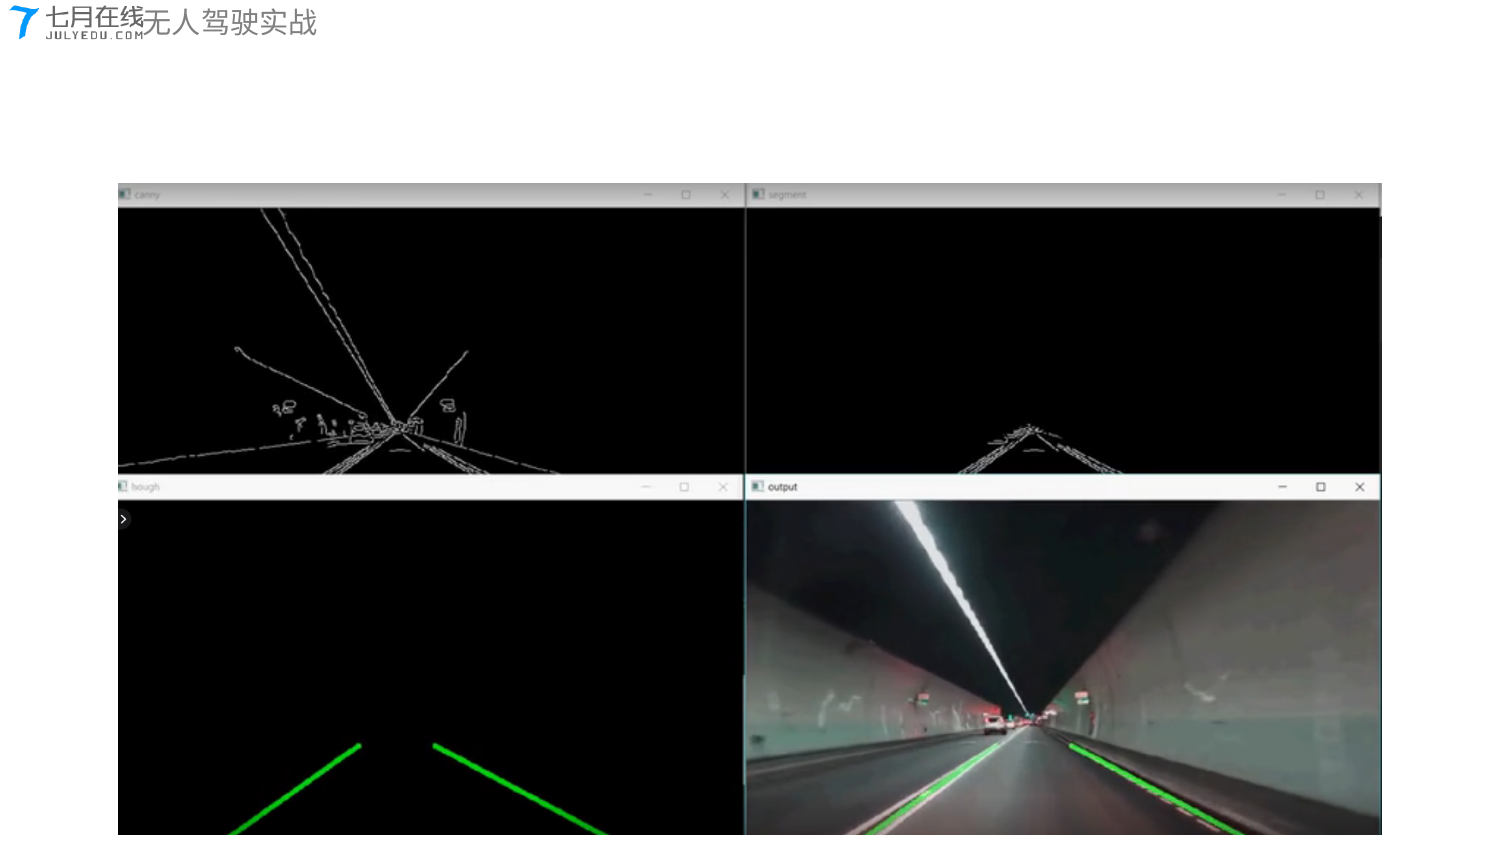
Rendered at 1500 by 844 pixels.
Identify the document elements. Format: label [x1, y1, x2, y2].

picture [7, 3, 144, 41]
list [118, 183, 1382, 835]
